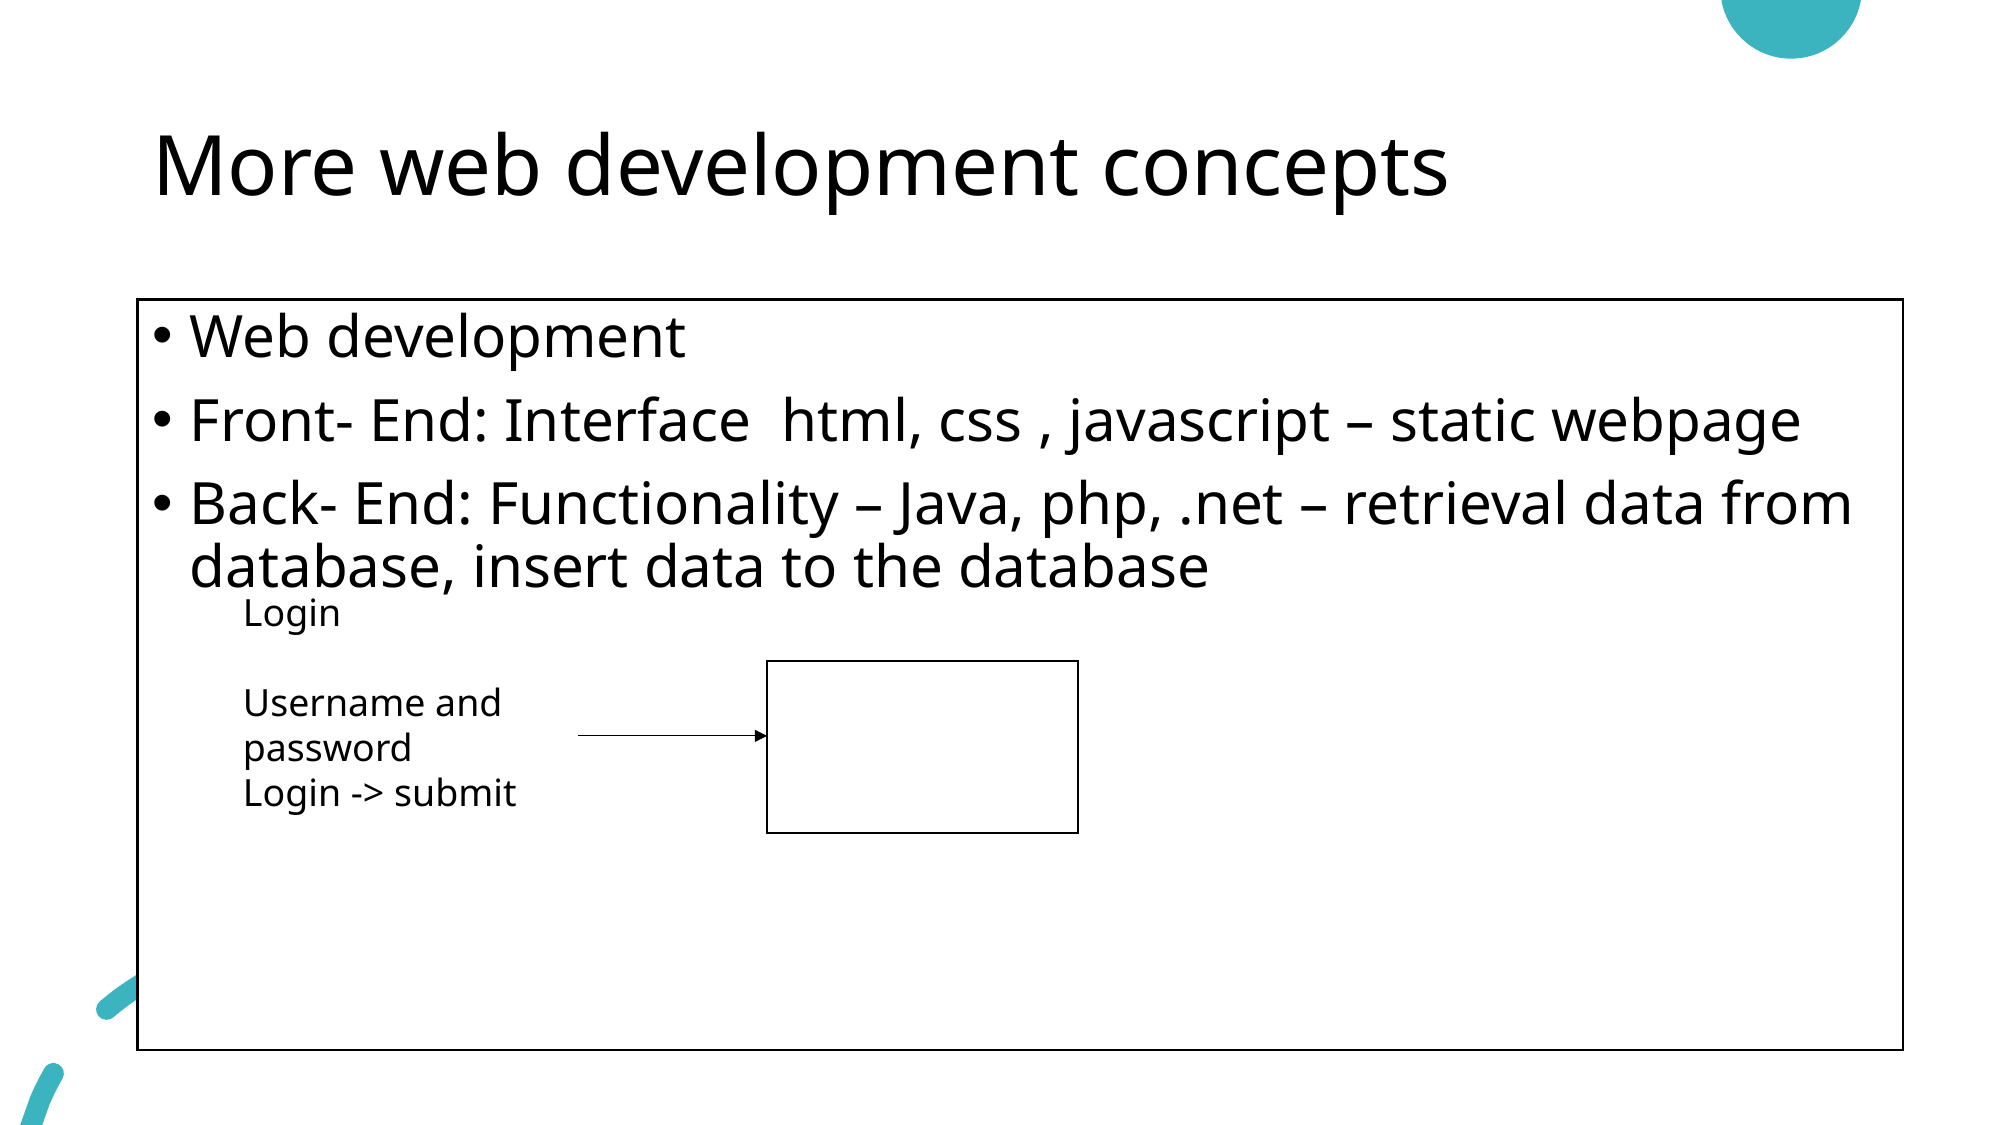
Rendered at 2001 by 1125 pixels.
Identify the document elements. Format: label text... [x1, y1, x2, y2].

text_box [766, 660, 1079, 834]
text_box Login Username and password Login -> submit [228, 581, 557, 821]
title More web development concepts [137, 59, 1863, 278]
list Web development Front- End: Interface html, css , javascript – static webpage Back- End: Functionality – Java, php, .net – retrieval data from database, insert data to the database [136, 298, 1904, 1051]
